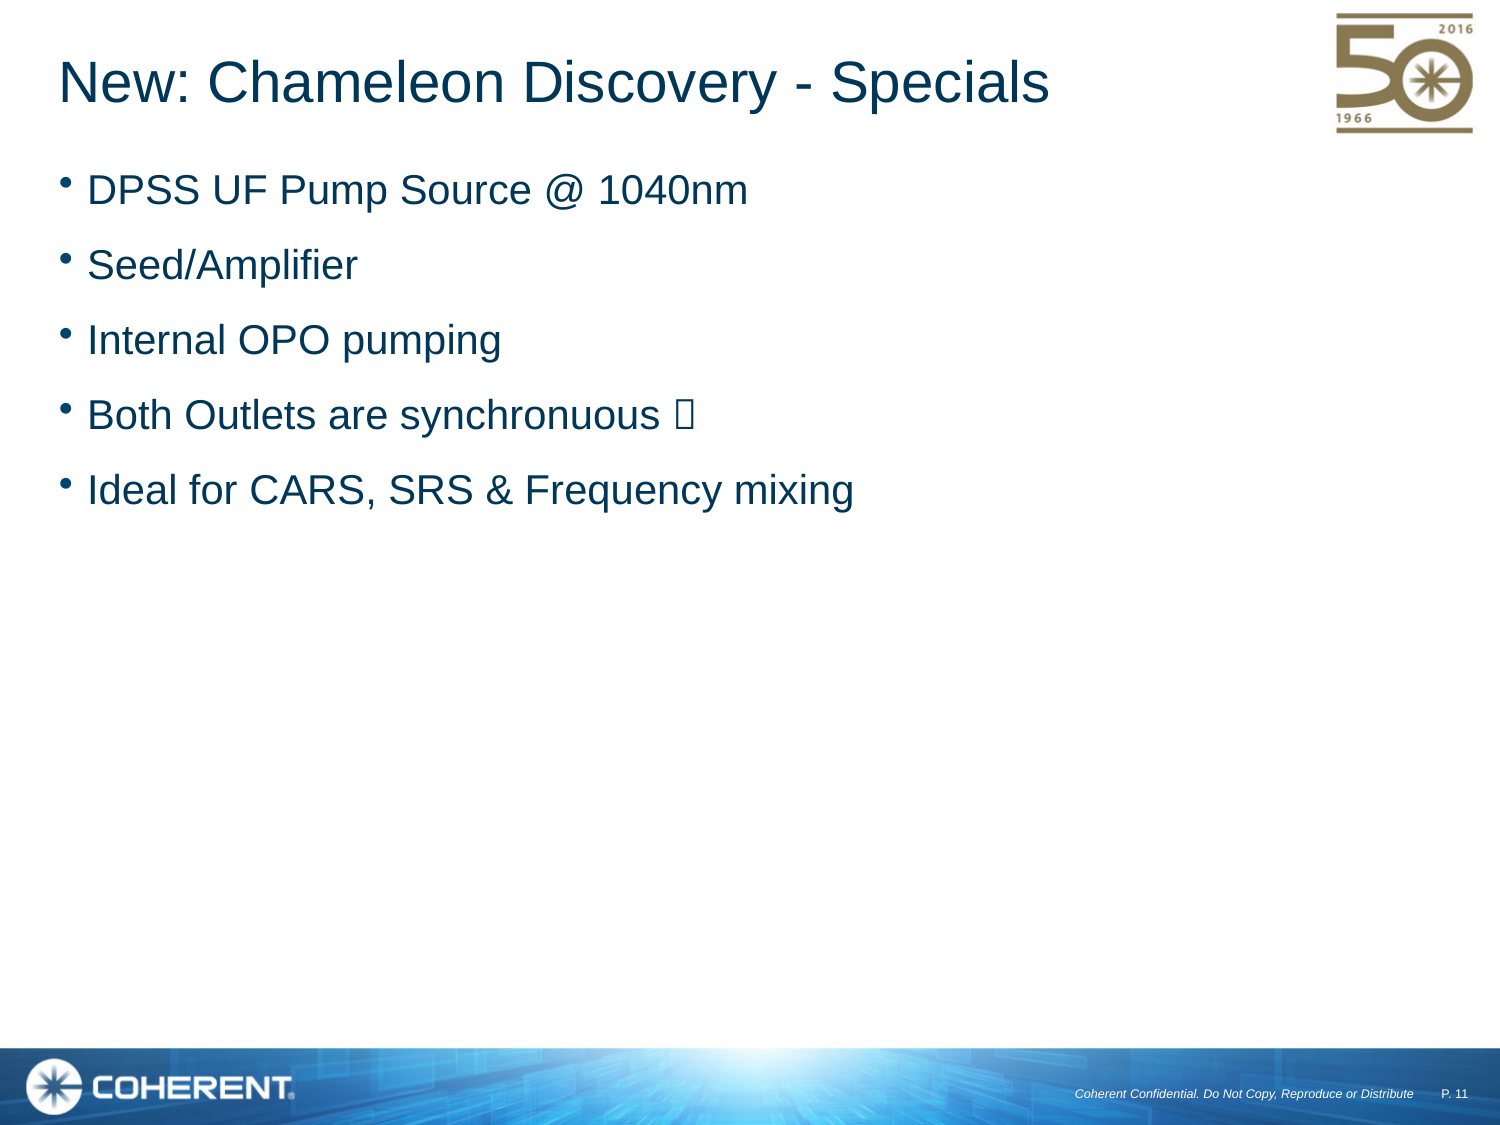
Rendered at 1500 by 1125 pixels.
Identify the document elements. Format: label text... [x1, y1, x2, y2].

title New: Chameleon Discovery - Specials [43, 0, 1280, 173]
list DPSS UF Pump Source @ 1040nm Seed/Amplifier Internal OPO pumping Both Outlets are synchronuous  Ideal for CARS, SRS & Frequency mixing [43, 155, 1237, 528]
picture [0, 0, 1500, 1125]
